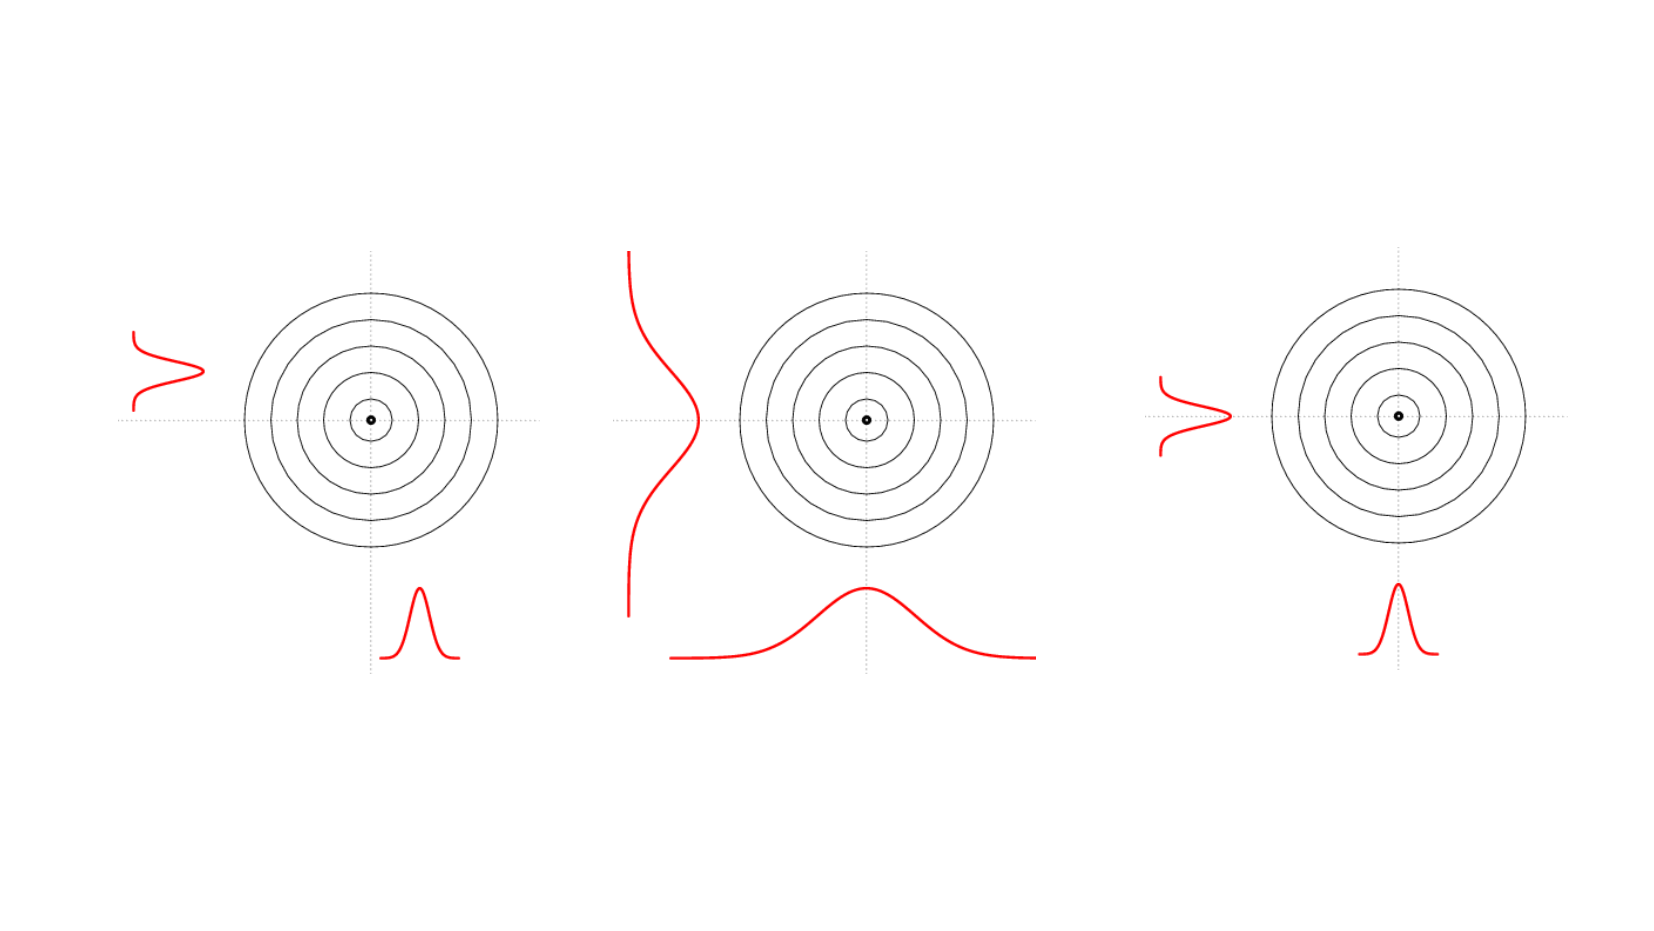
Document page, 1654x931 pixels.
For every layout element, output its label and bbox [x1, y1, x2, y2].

picture [613, 251, 1036, 674]
picture [117, 251, 541, 674]
picture [1145, 247, 1568, 671]
